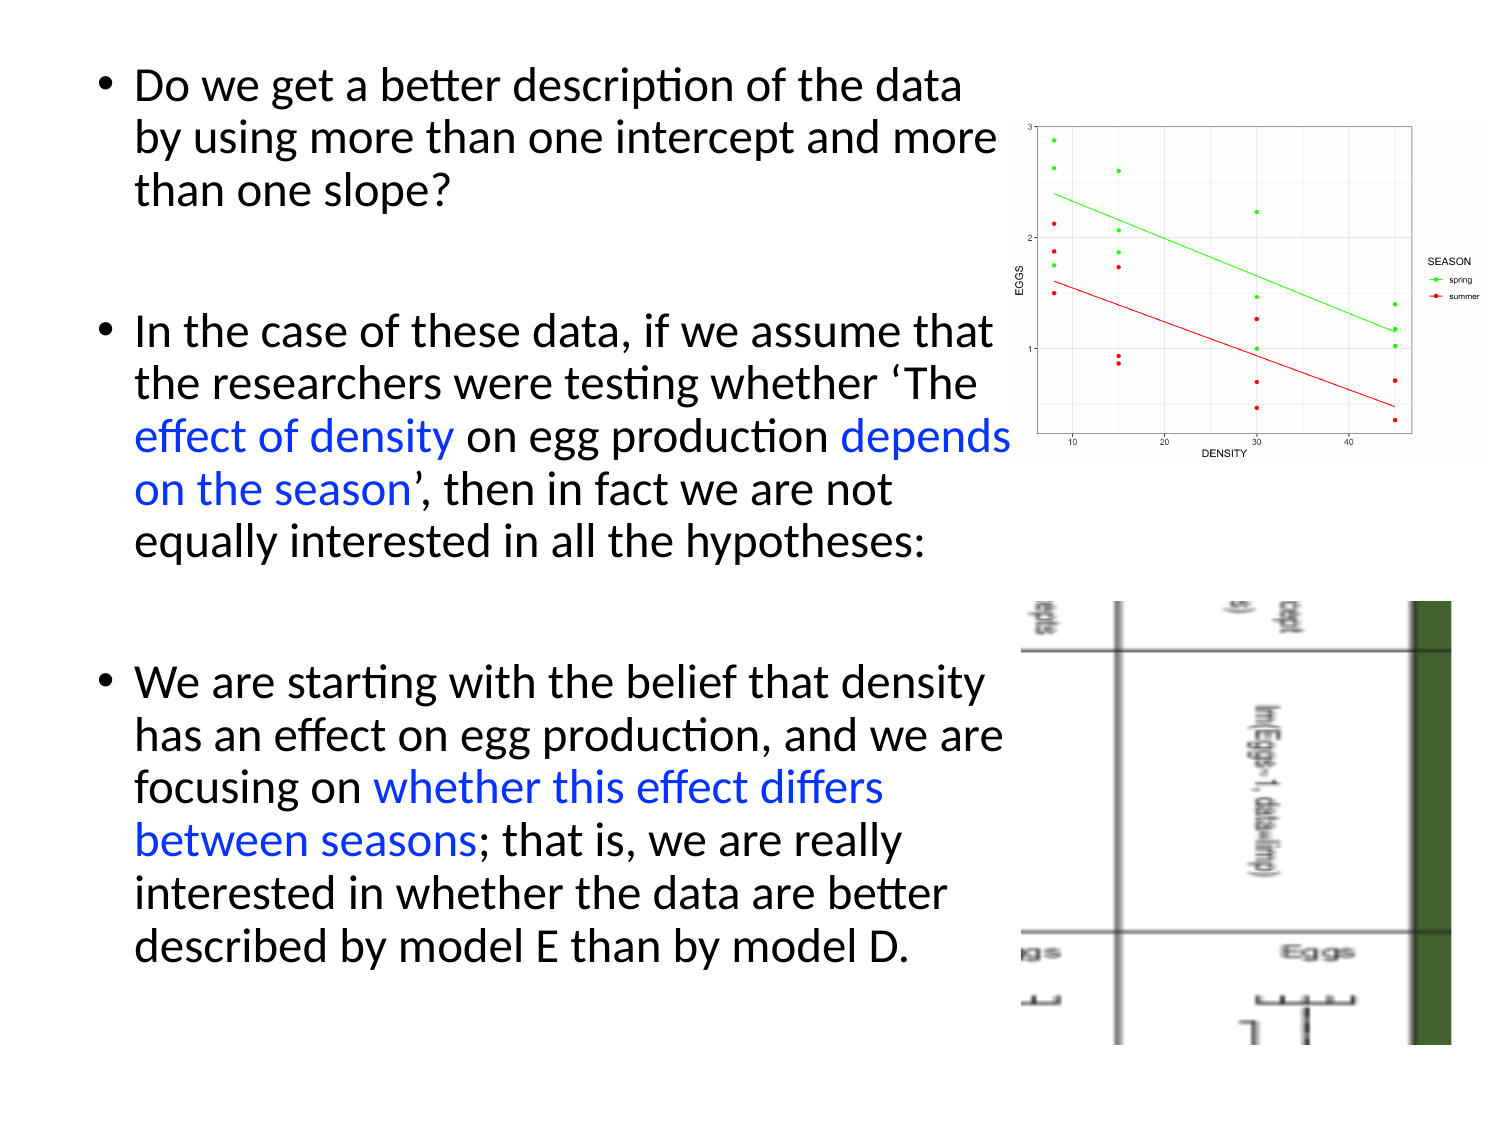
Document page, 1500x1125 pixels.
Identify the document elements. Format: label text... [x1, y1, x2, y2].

picture [1010, 121, 1490, 465]
picture [1014, 607, 1458, 1038]
list Do we get a better description of the data by using more than one intercept and more than one slope? In the case of these data, if we assume that the researchers were testing whether ‘The effect of density on egg production depends on the season’, then in fact we are not equally interested in all the hypotheses: We are starting with the belief that density has an effect on egg production, and we are focusing on whether this effect differs between seasons; that is, we are really interested in whether the data are better described by model E than by model D. [82, 51, 1027, 1014]
